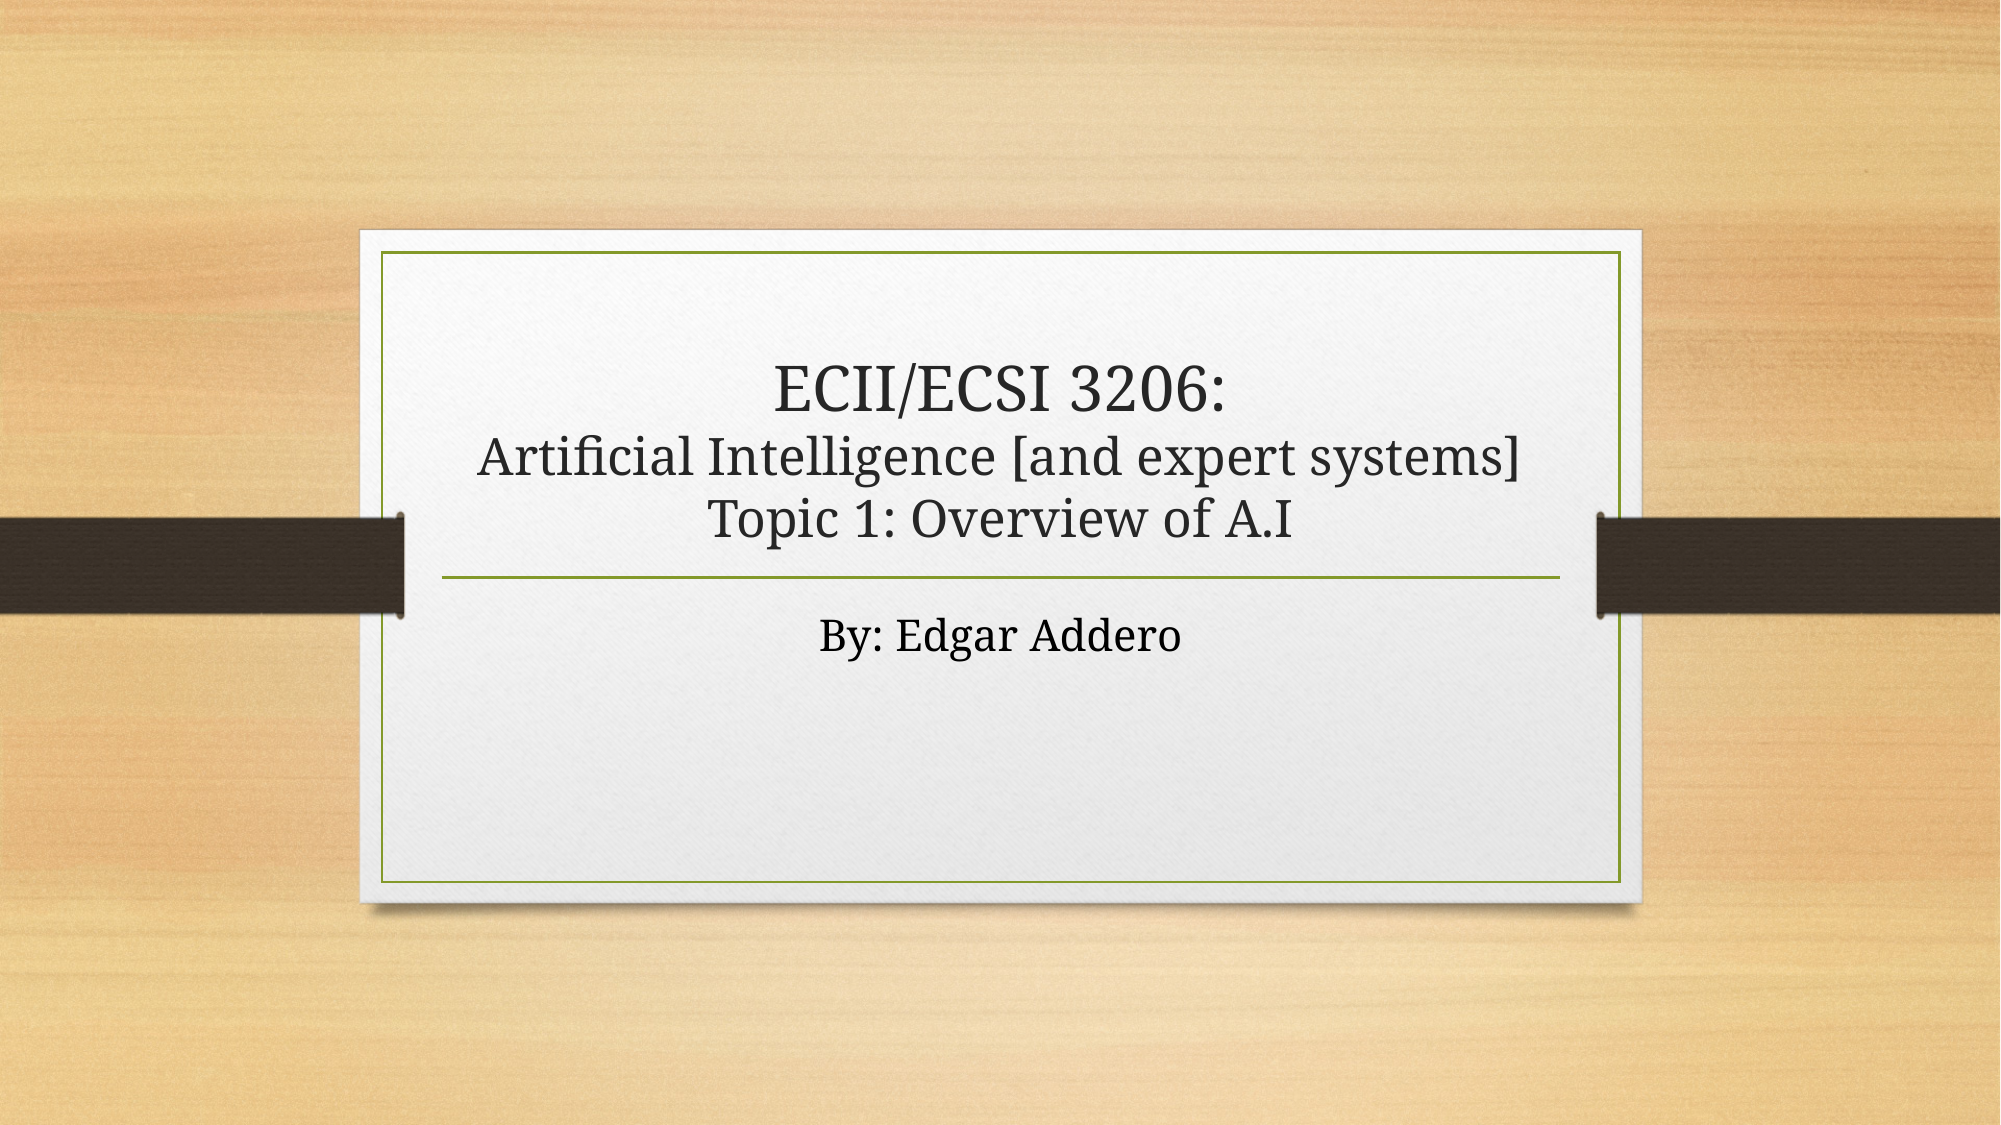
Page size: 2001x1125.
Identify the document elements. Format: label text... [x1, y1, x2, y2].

subtitle By: Edgar Addero [441, 600, 1560, 817]
title ECII/ECSI 3206: Artificial Intelligence [and expert systems] Topic 1: Overview of A.I [441, 306, 1560, 556]
picture [0, 0, 2001, 1125]
